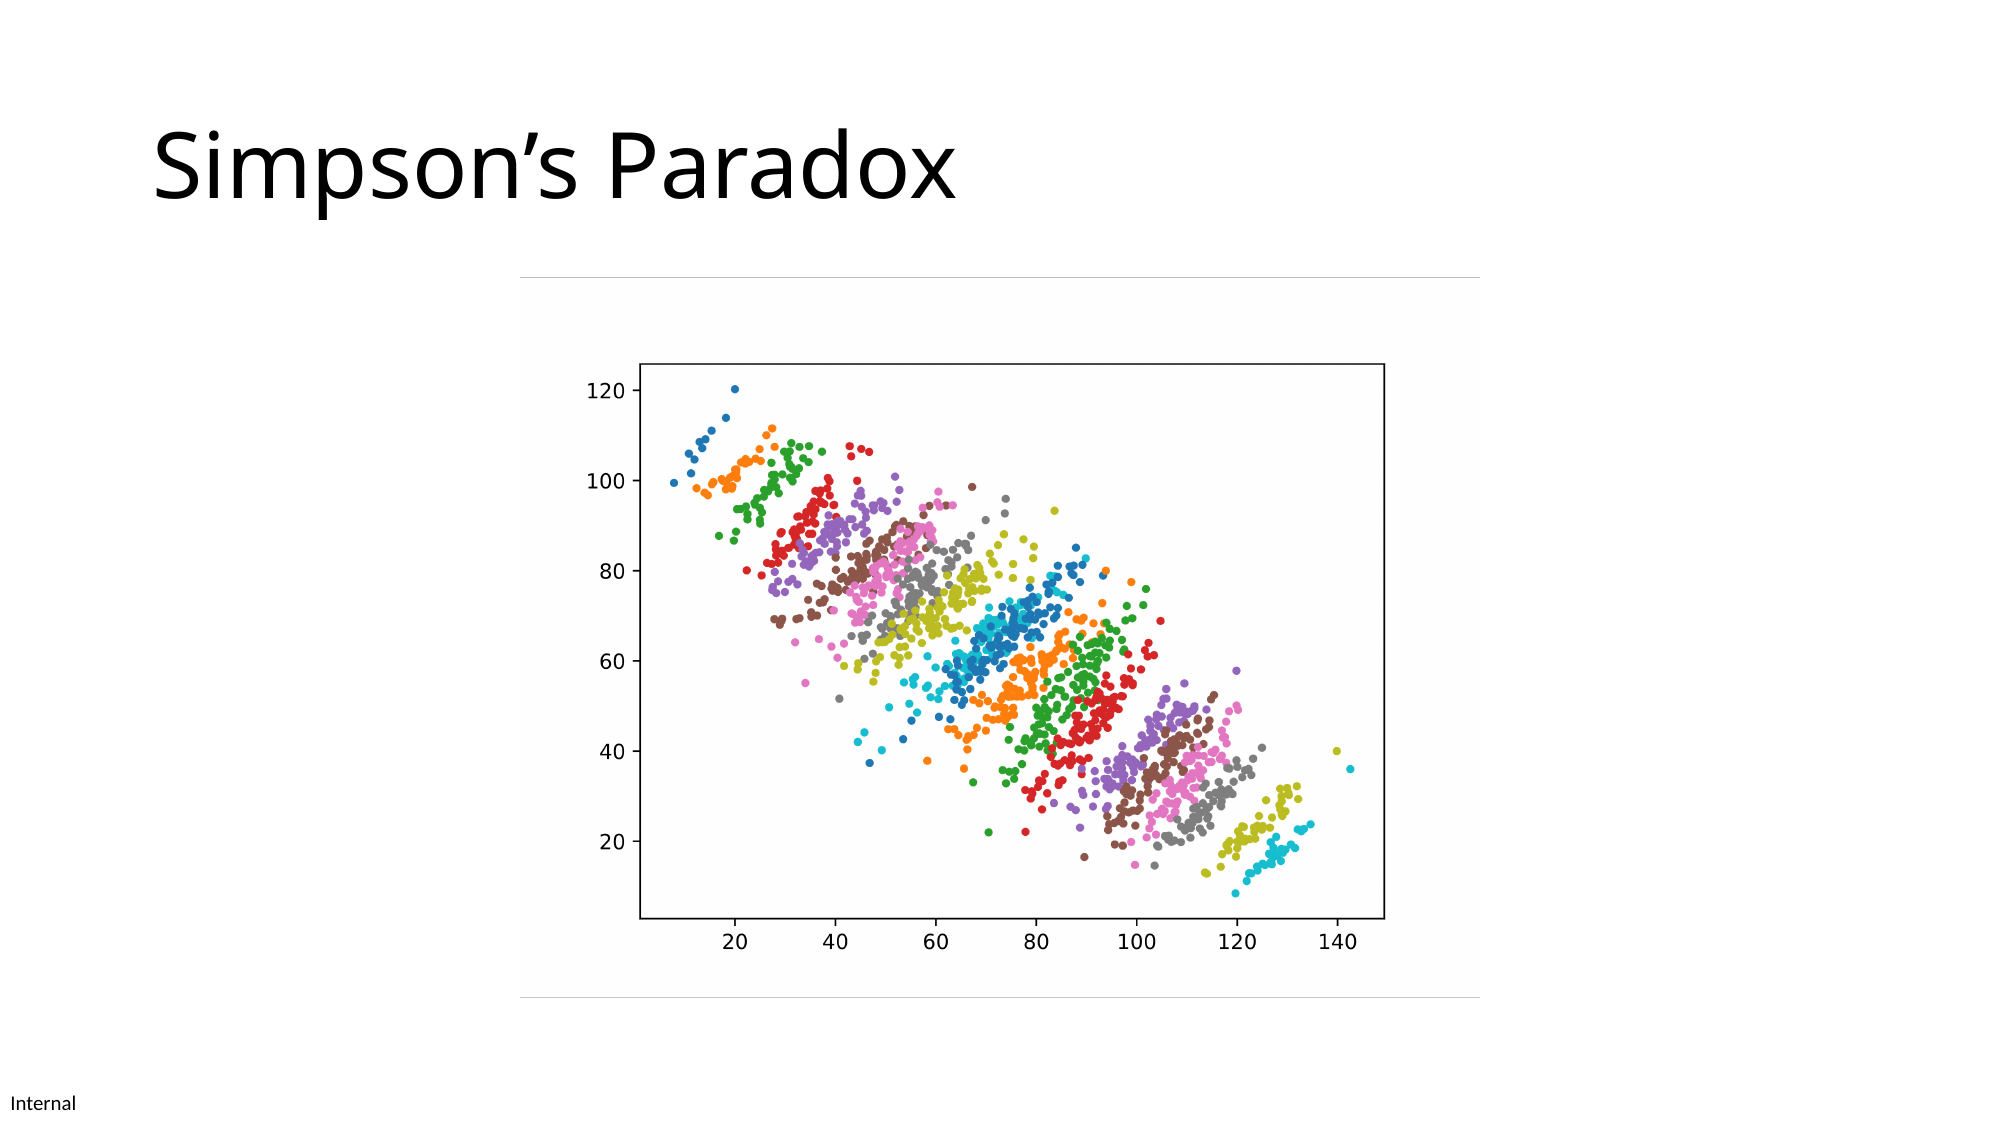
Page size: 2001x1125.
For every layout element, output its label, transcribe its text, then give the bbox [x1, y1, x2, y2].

picture [520, 277, 1480, 998]
title Simpson’s Paradox [137, 59, 1863, 278]
